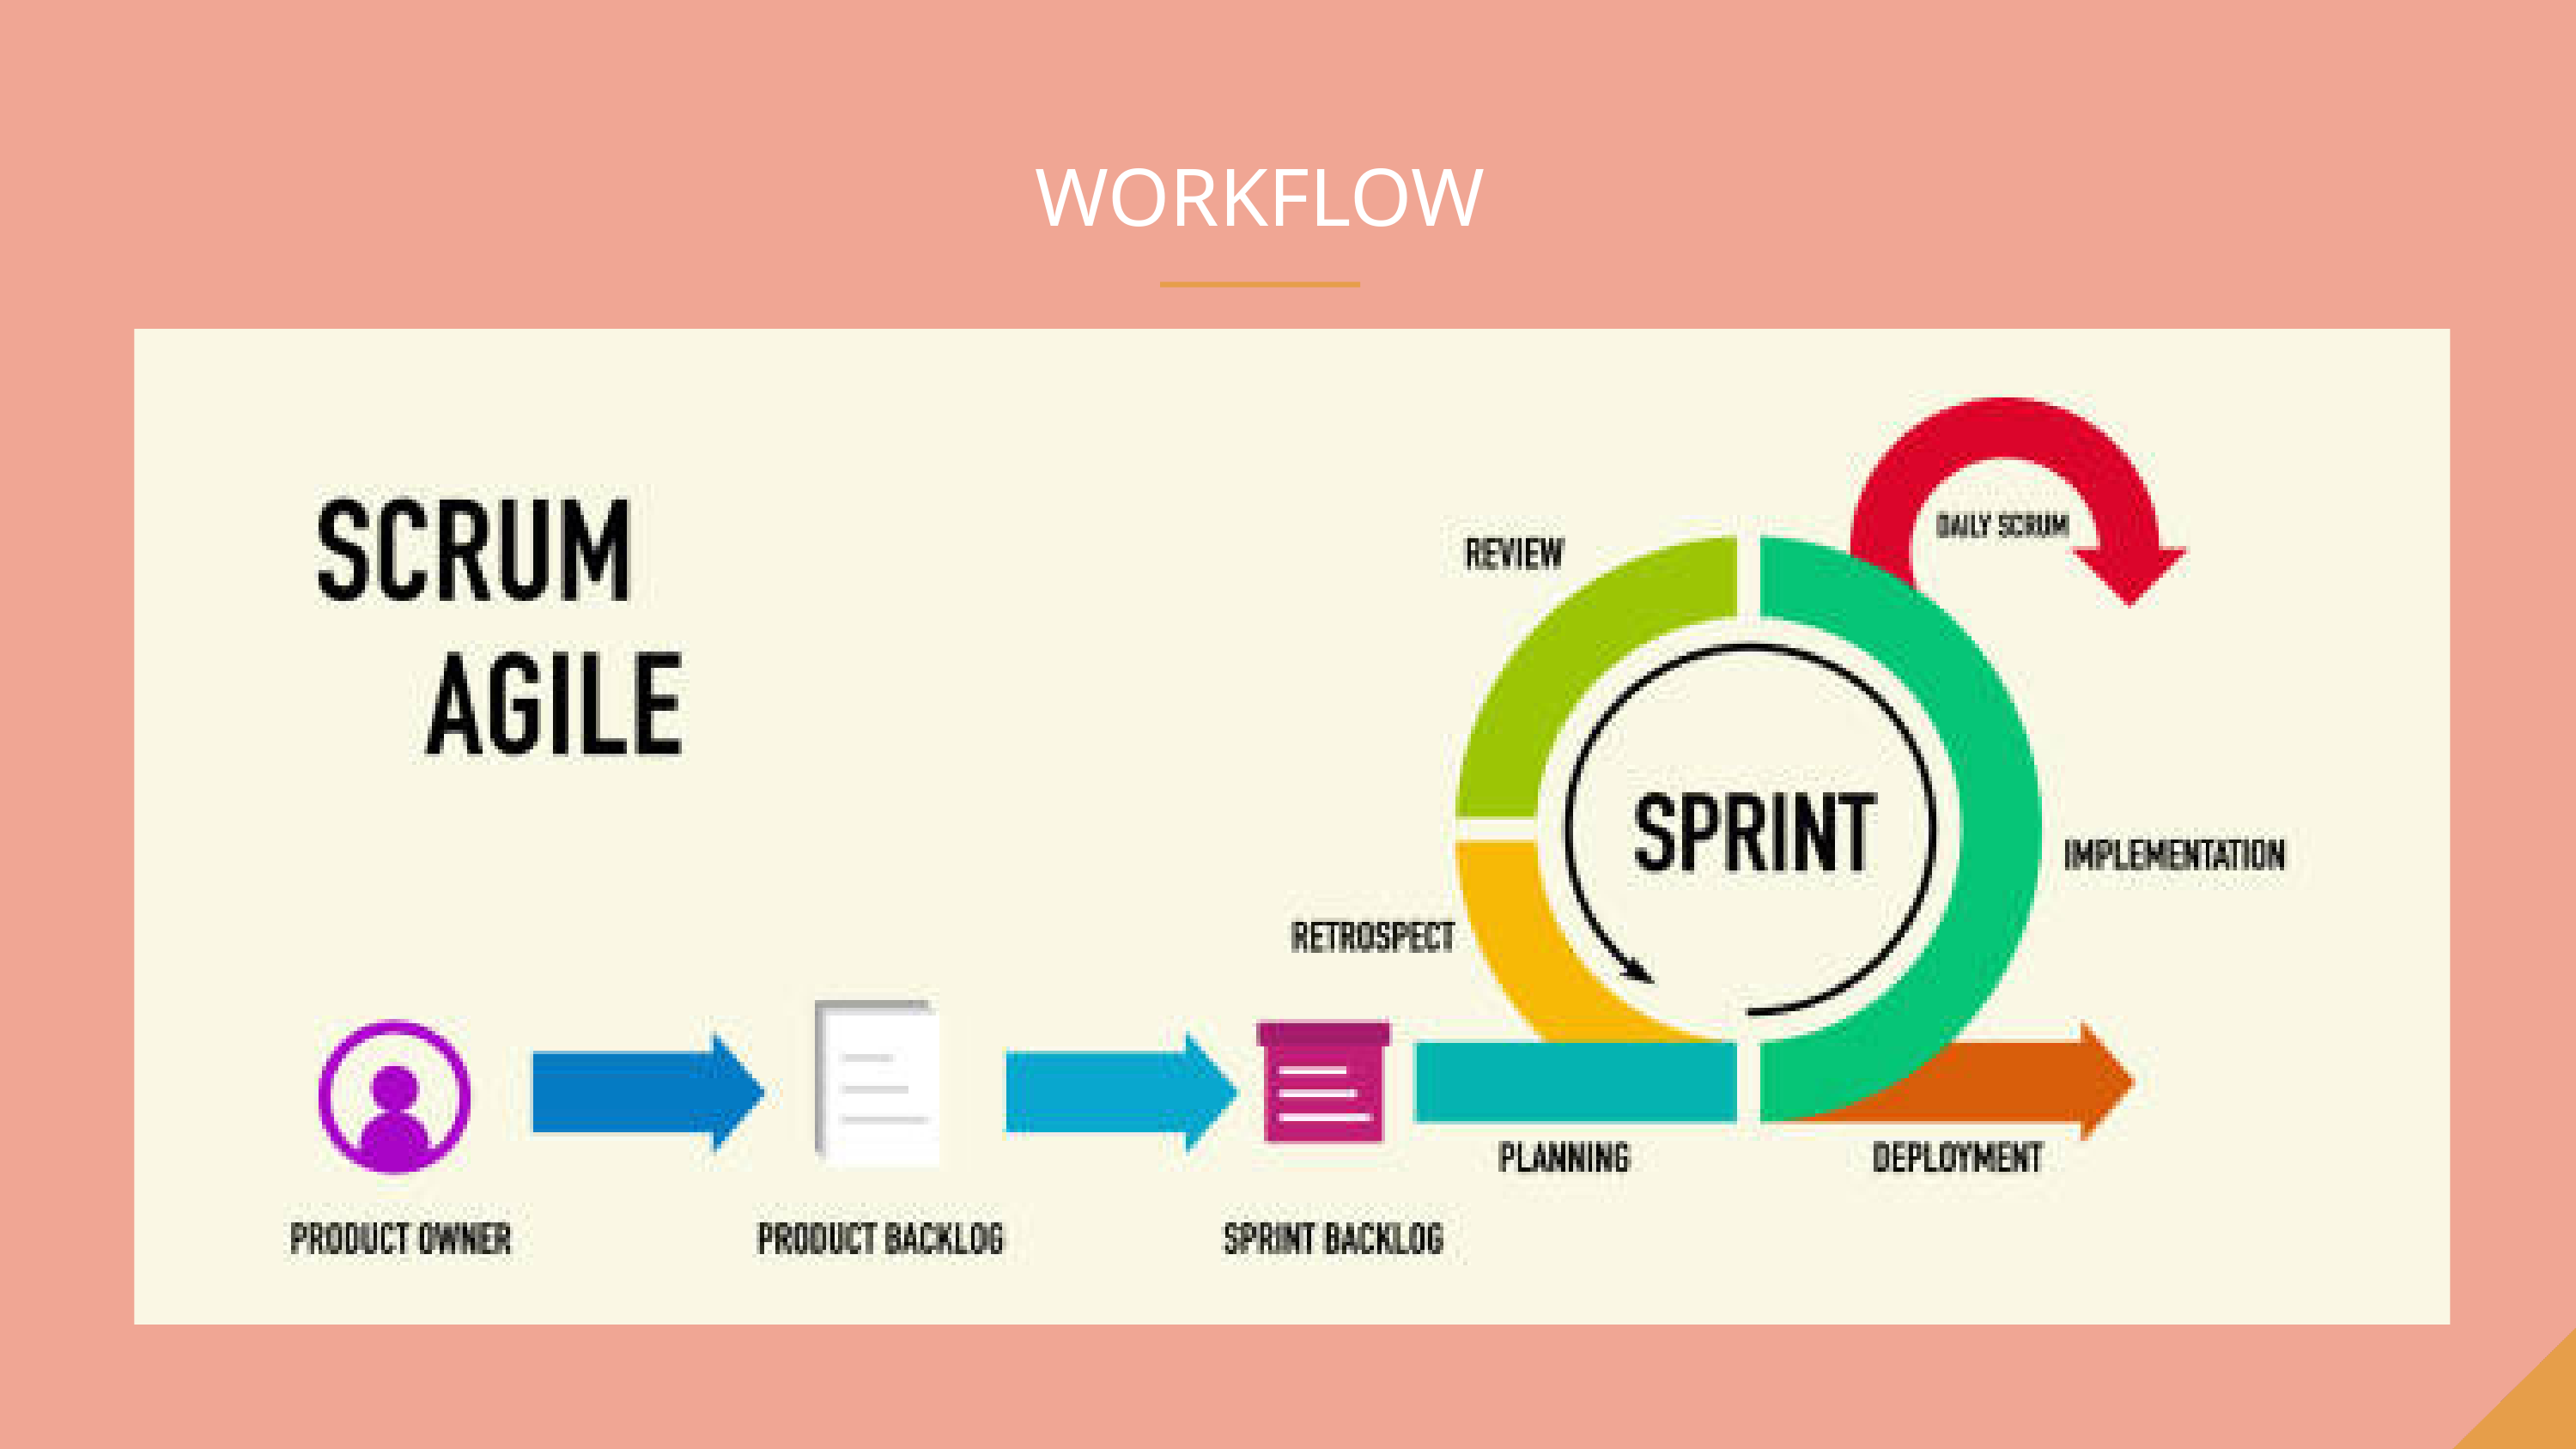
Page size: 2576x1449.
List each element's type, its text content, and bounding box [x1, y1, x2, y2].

text_box [2450, 1324, 2576, 1449]
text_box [133, 328, 2451, 1325]
text_box WORKFLOW [957, 141, 1563, 242]
